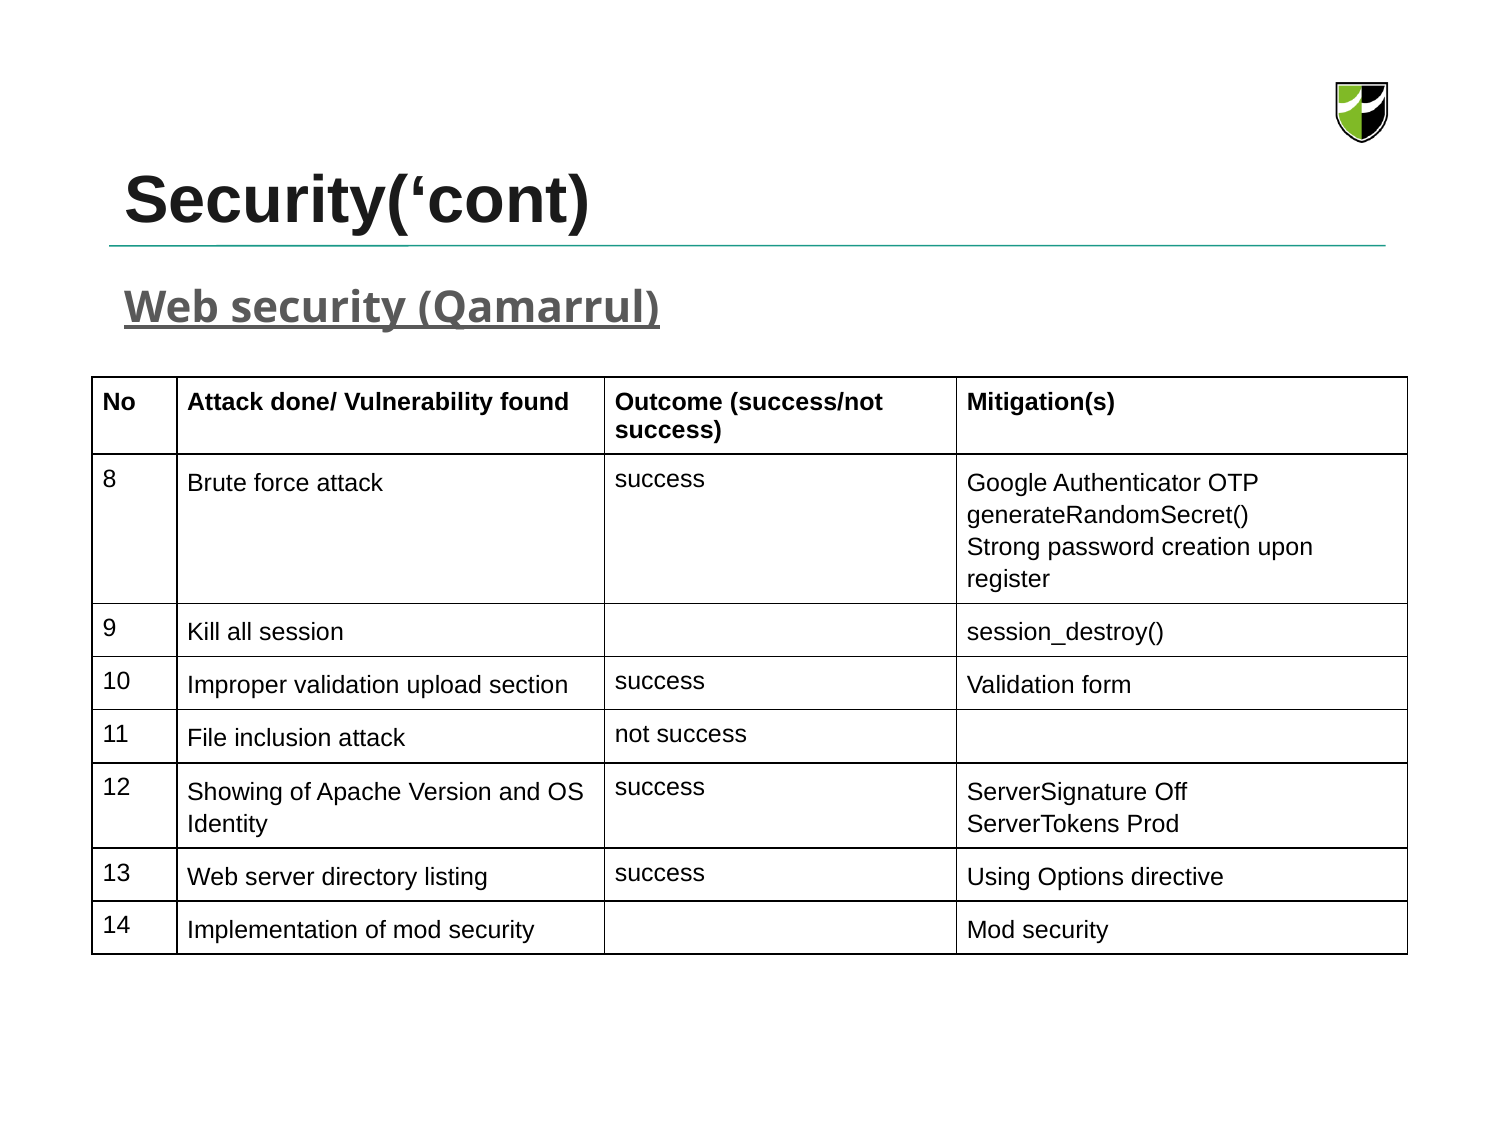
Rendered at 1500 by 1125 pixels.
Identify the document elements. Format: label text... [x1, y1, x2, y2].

table_cell [605, 604, 956, 656]
table_cell [605, 902, 956, 953]
table_cell success [605, 455, 956, 603]
table_cell Brute force attack [178, 455, 604, 603]
table_header Attack done/ Vulnerability found [178, 378, 604, 453]
picture [1335, 75, 1393, 143]
table_cell 12 [93, 764, 176, 847]
table_cell 9 [93, 604, 176, 656]
table_header No [93, 378, 176, 453]
table_header Mitigation(s) [957, 378, 1407, 453]
list Web security (Qamarrul) [109, 270, 1336, 376]
table_cell not success [605, 710, 956, 762]
table_cell 8 [93, 455, 176, 603]
table_cell 13 [93, 849, 176, 900]
table_cell Web server directory listing [178, 849, 604, 900]
table_cell Showing of Apache Version and OS Identity [178, 764, 604, 847]
table_cell Kill all session [178, 604, 604, 656]
table_header Outcome (success/not success) [605, 378, 956, 453]
table_cell success [605, 849, 956, 900]
table_cell [957, 710, 1407, 762]
table_cell 14 [93, 902, 176, 953]
table_cell 11 [93, 710, 176, 762]
table_cell Validation form [957, 657, 1407, 709]
table_cell Mod security [957, 902, 1407, 953]
table_cell Improper validation upload section [178, 657, 604, 709]
table_cell success [605, 764, 956, 847]
table_cell ServerSignature Off ServerTokens Prod [957, 764, 1407, 847]
table_cell Using Options directive [957, 849, 1407, 900]
table_cell success [605, 657, 956, 709]
table_cell File inclusion attack [178, 710, 604, 762]
title Security(‘cont) [109, 146, 1386, 246]
table_cell Implementation of mod security [178, 902, 604, 953]
table_cell 10 [93, 657, 176, 709]
table_cell session_destroy() [957, 604, 1407, 656]
table_cell Google Authenticator OTP generateRandomSecret() Strong password creation upon register [957, 455, 1407, 603]
